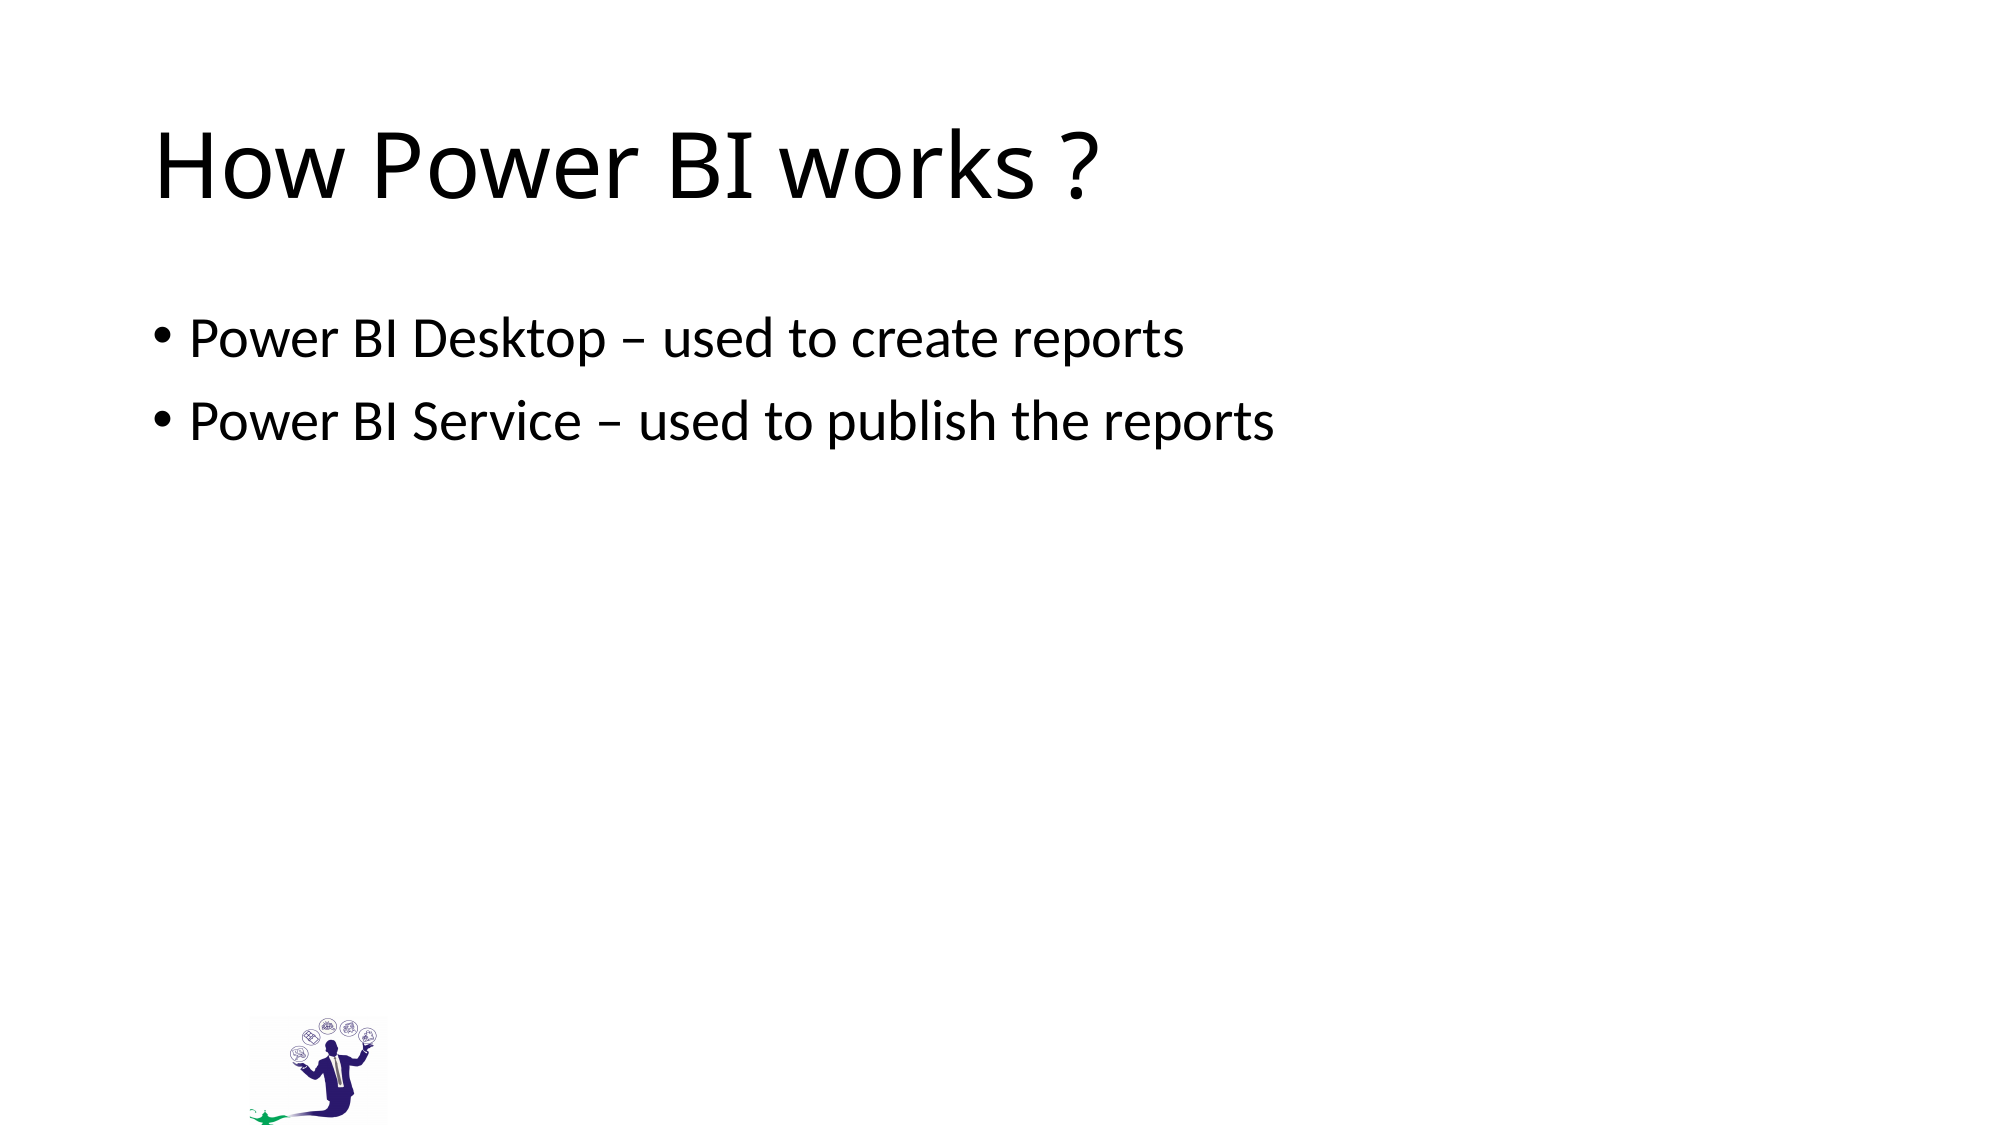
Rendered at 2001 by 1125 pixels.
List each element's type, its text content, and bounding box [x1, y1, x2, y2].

picture [249, 1016, 388, 1125]
title How Power BI works ? [137, 59, 1863, 278]
list Power BI Desktop – used to create reports Power BI Service – used to publish the reports [137, 299, 1863, 1014]
